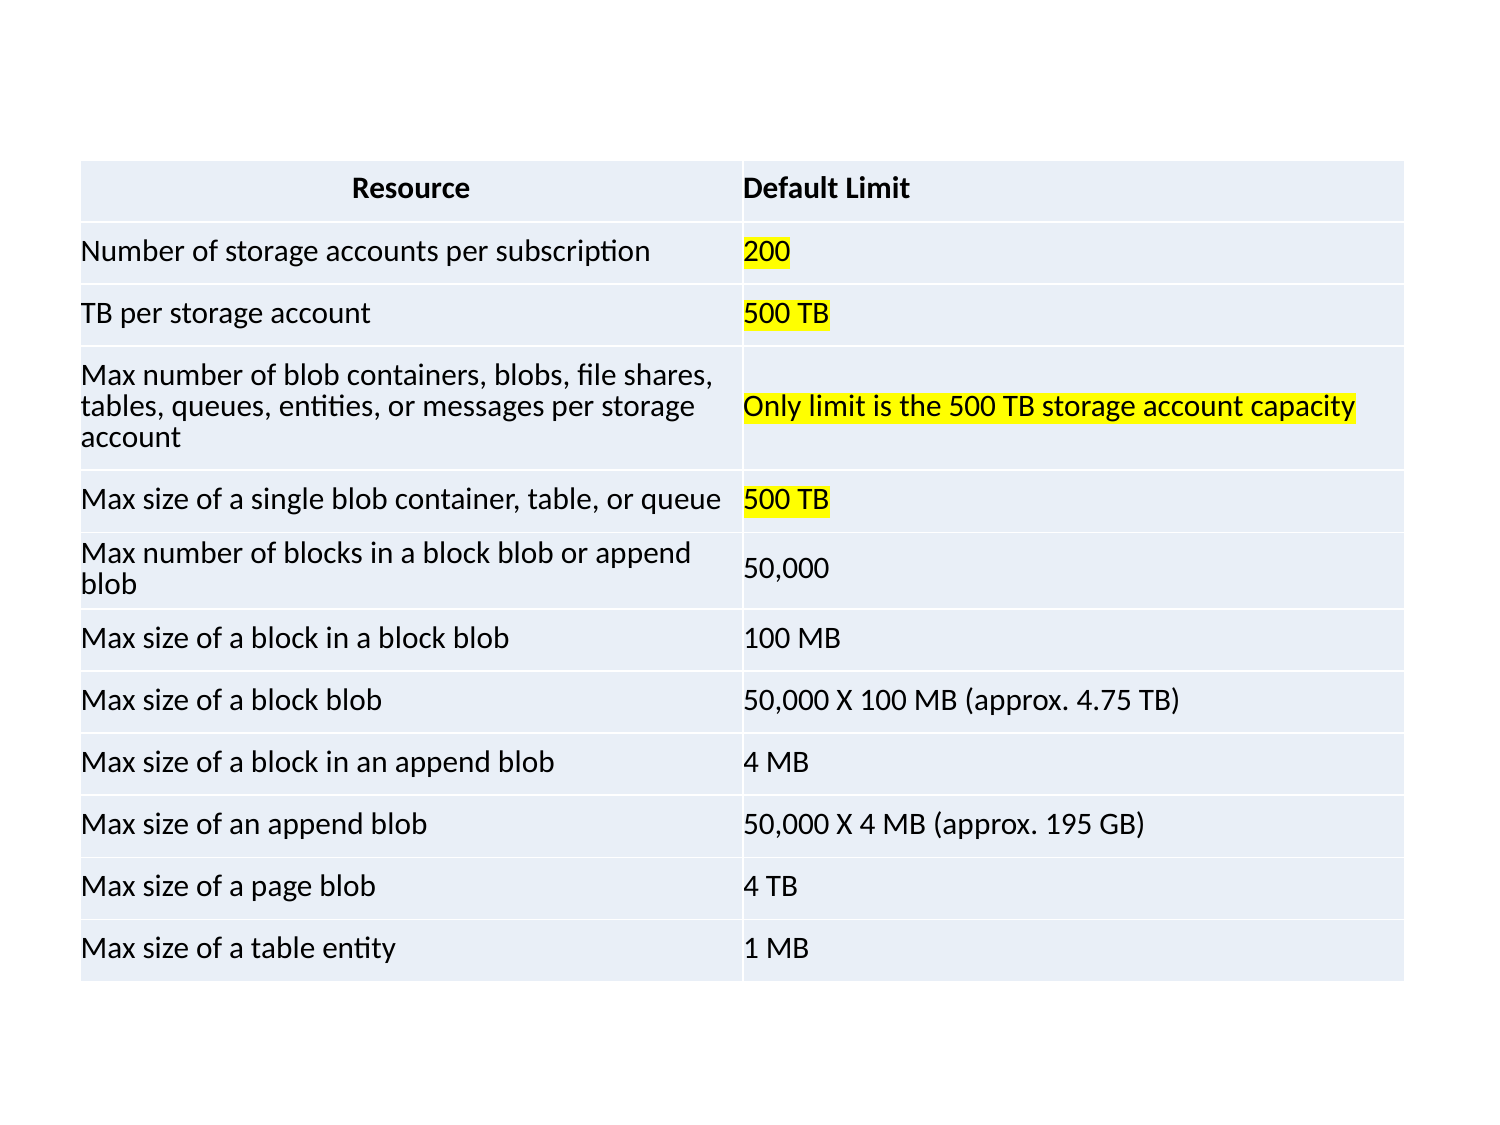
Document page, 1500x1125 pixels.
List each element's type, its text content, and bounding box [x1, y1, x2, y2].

table_cell Max size of a table entity [81, 920, 742, 981]
table_cell Max size of an append blob [81, 796, 742, 857]
table_cell 200 [744, 223, 1404, 283]
table_cell Max size of a single blob container, table, or queue [81, 471, 742, 532]
table_cell Number of storage accounts per subscription [81, 223, 742, 283]
table_cell 4 MB [744, 734, 1404, 794]
table_cell 50,000 X 100 MB (approx. 4.75 TB) [744, 672, 1404, 732]
table_header Default Limit [744, 161, 1404, 221]
table_cell Max number of blob containers, blobs, file shares, tables, queues, entities, or messages per storage account [81, 347, 742, 469]
table_cell Max size of a block blob [81, 672, 742, 732]
table_cell 50,000 X 4 MB (approx. 195 GB) [744, 796, 1404, 857]
table_header Resource [81, 161, 742, 221]
table_cell Max number of blocks in a block blob or append blob [81, 533, 742, 608]
table_cell 50,000 [744, 533, 1404, 608]
table_cell Only limit is the 500 TB storage account capacity [744, 347, 1404, 469]
table_cell 1 MB [744, 920, 1404, 981]
table_cell 4 TB [744, 858, 1404, 919]
table_cell 500 TB [744, 471, 1404, 532]
table_cell TB per storage account [81, 285, 742, 345]
table_cell 500 TB [744, 285, 1404, 345]
table_cell Max size of a block in a block blob [81, 610, 742, 670]
table_cell 100 MB [744, 610, 1404, 670]
table_cell Max size of a block in an append blob [81, 734, 742, 794]
table_cell Max size of a page blob [81, 858, 742, 919]
